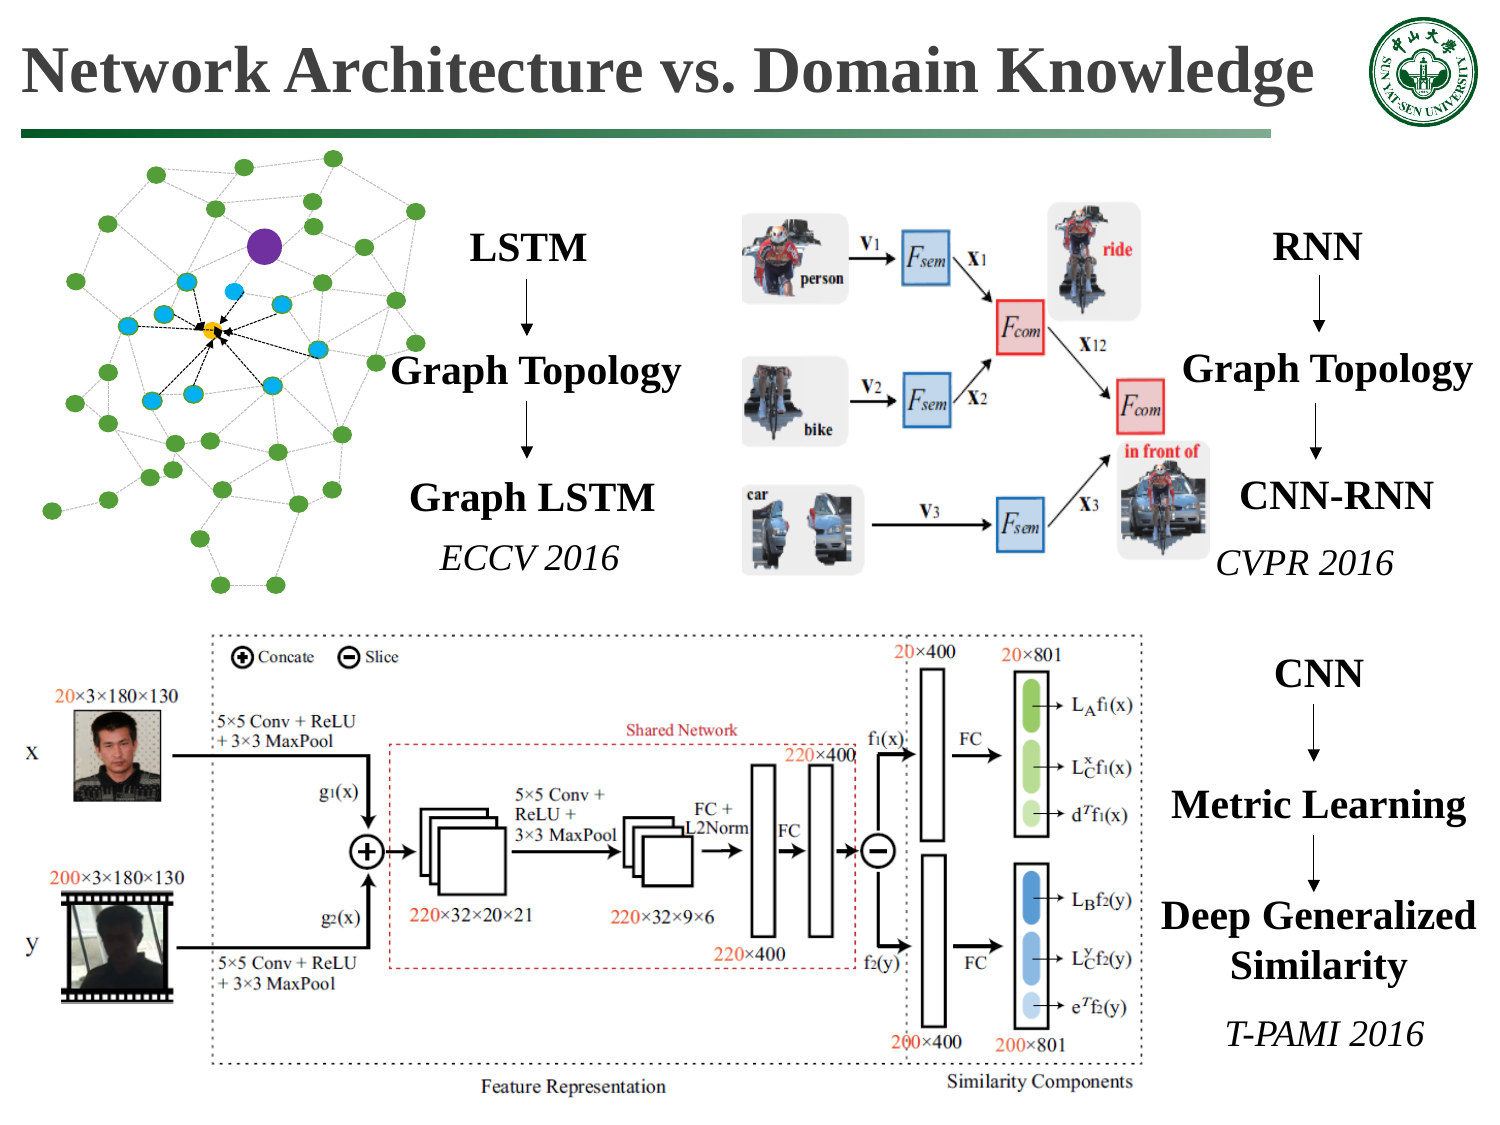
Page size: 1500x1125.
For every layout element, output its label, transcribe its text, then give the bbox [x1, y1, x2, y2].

text_box RNN [1230, 211, 1405, 276]
picture [1350, 0, 1500, 140]
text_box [363, 211, 709, 528]
text_box CVPR 2016 [1200, 530, 1455, 590]
text_box Metric Learning [1150, 769, 1500, 834]
text_box CNN-RNN [1210, 460, 1500, 526]
text_box ECCV 2016 [426, 528, 679, 586]
text_box Graph Topology [1210, 333, 1500, 399]
text_box Deep Generalized Similarity [1150, 880, 1498, 995]
text_box Network Architecture vs. Domain Knowledge [7, 18, 1446, 114]
picture [26, 621, 1150, 1098]
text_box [42, 149, 426, 594]
text_box T-PAMI 2016 [1209, 1001, 1464, 1061]
picture [742, 197, 1210, 577]
text_box CNN [1232, 638, 1406, 704]
